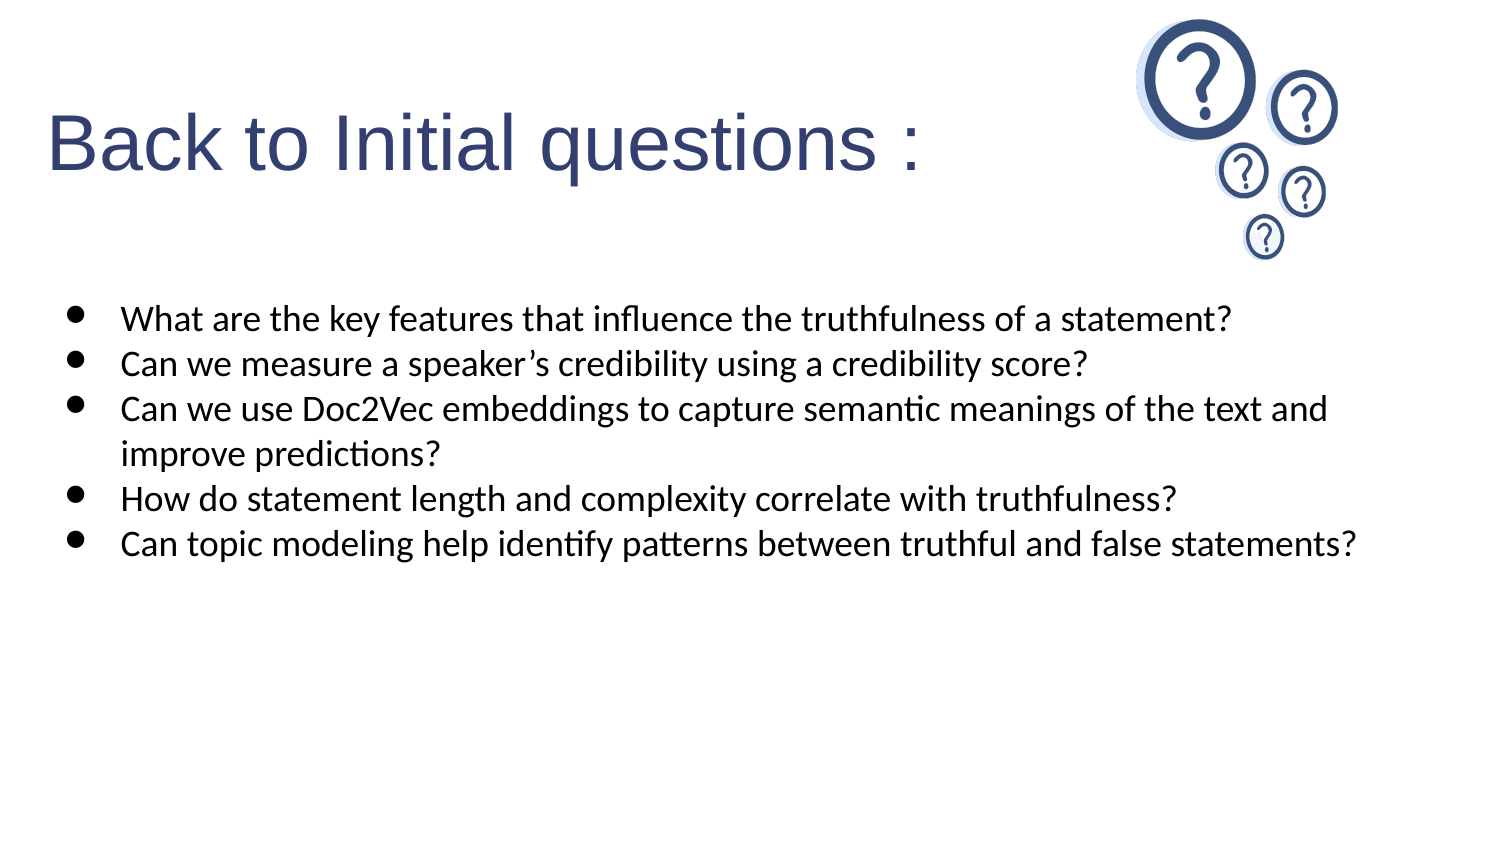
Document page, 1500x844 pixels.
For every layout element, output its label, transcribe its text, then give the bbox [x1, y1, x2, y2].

text_box What are the key features that influence the truthfulness of a statement? Can we measure a speaker’s credibility using a credibility score? Can we use Doc2Vec embeddings to capture semantic meanings of the text and improve predictions? How do statement length and complexity correlate with truthfulness? Can topic modeling help identify patterns between truthful and false statements? [30, 278, 1470, 579]
text_box Back to Initial questions : [31, 76, 1109, 202]
picture [1122, 12, 1378, 267]
